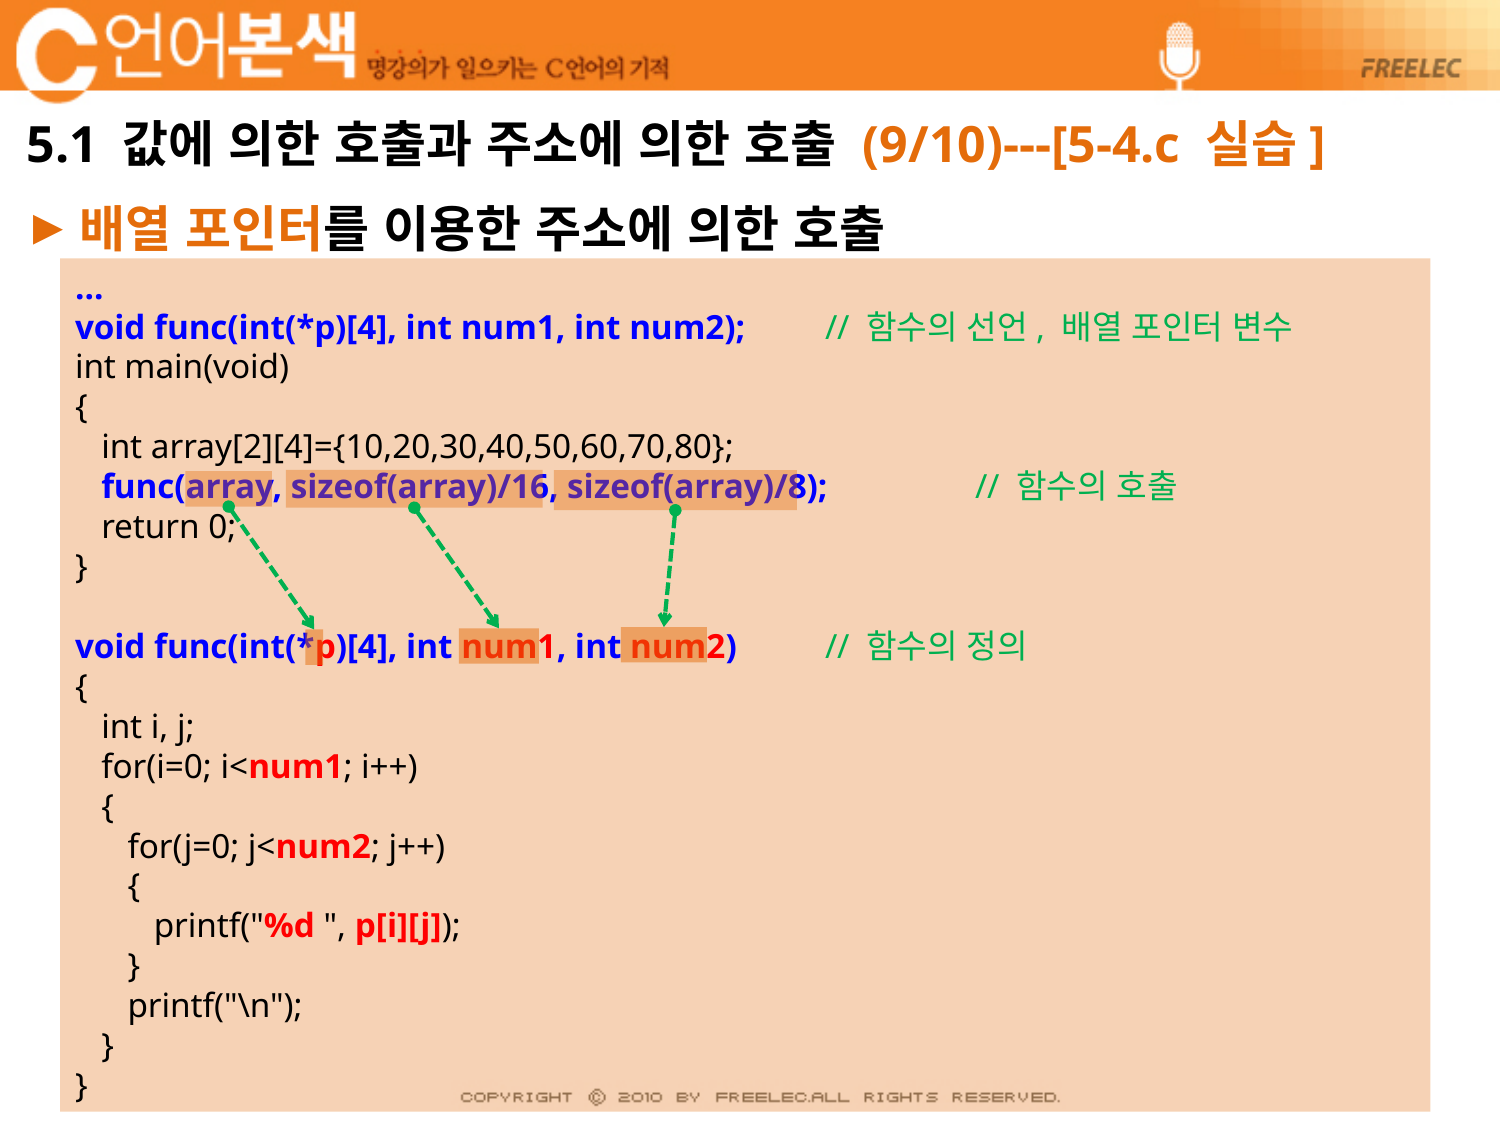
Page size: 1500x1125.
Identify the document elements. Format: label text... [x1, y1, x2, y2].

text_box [396, 525, 518, 611]
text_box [209, 525, 334, 612]
title 5.1 값에 의한 호출과 주소에 의한 호출 (9/10)---[5-4.c 실습] [11, 107, 1500, 178]
list 배열 포인터를 이용한 주소에 의한 호출 [8, 189, 1500, 1043]
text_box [610, 562, 729, 575]
picture [0, 0, 1500, 1125]
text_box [59, 258, 1431, 1123]
